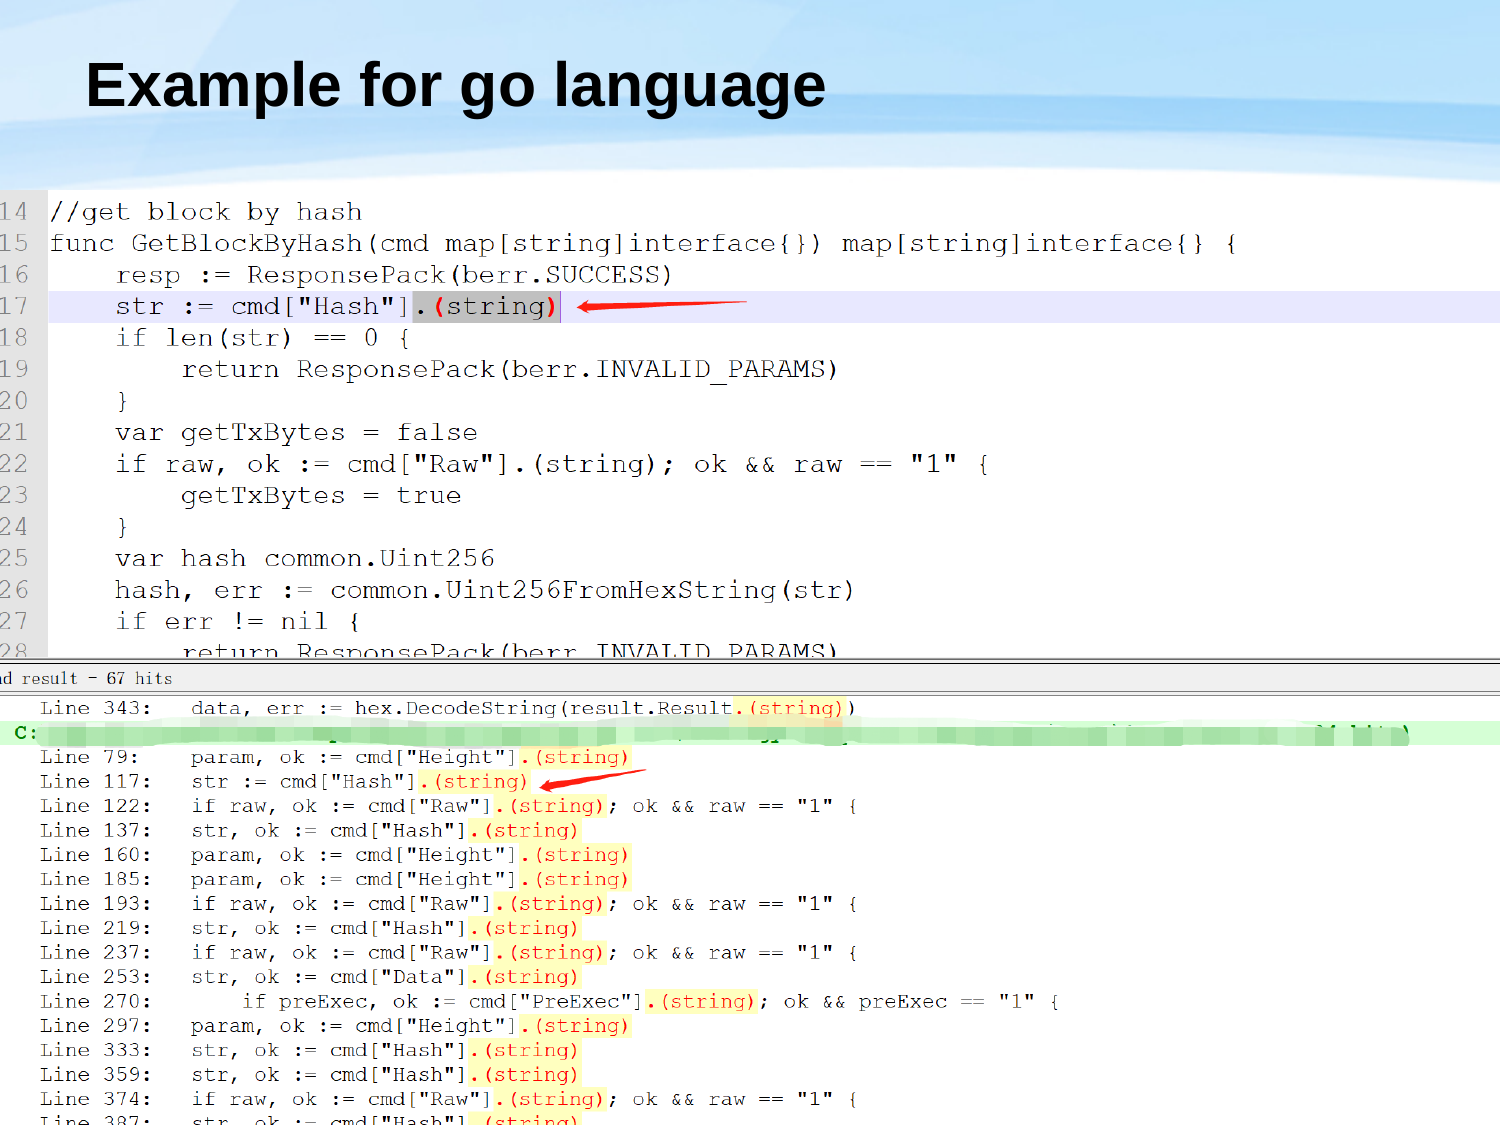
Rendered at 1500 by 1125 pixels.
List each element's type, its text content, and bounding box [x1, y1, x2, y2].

title Example for go language [70, 28, 1421, 144]
picture [0, 0, 1500, 1125]
